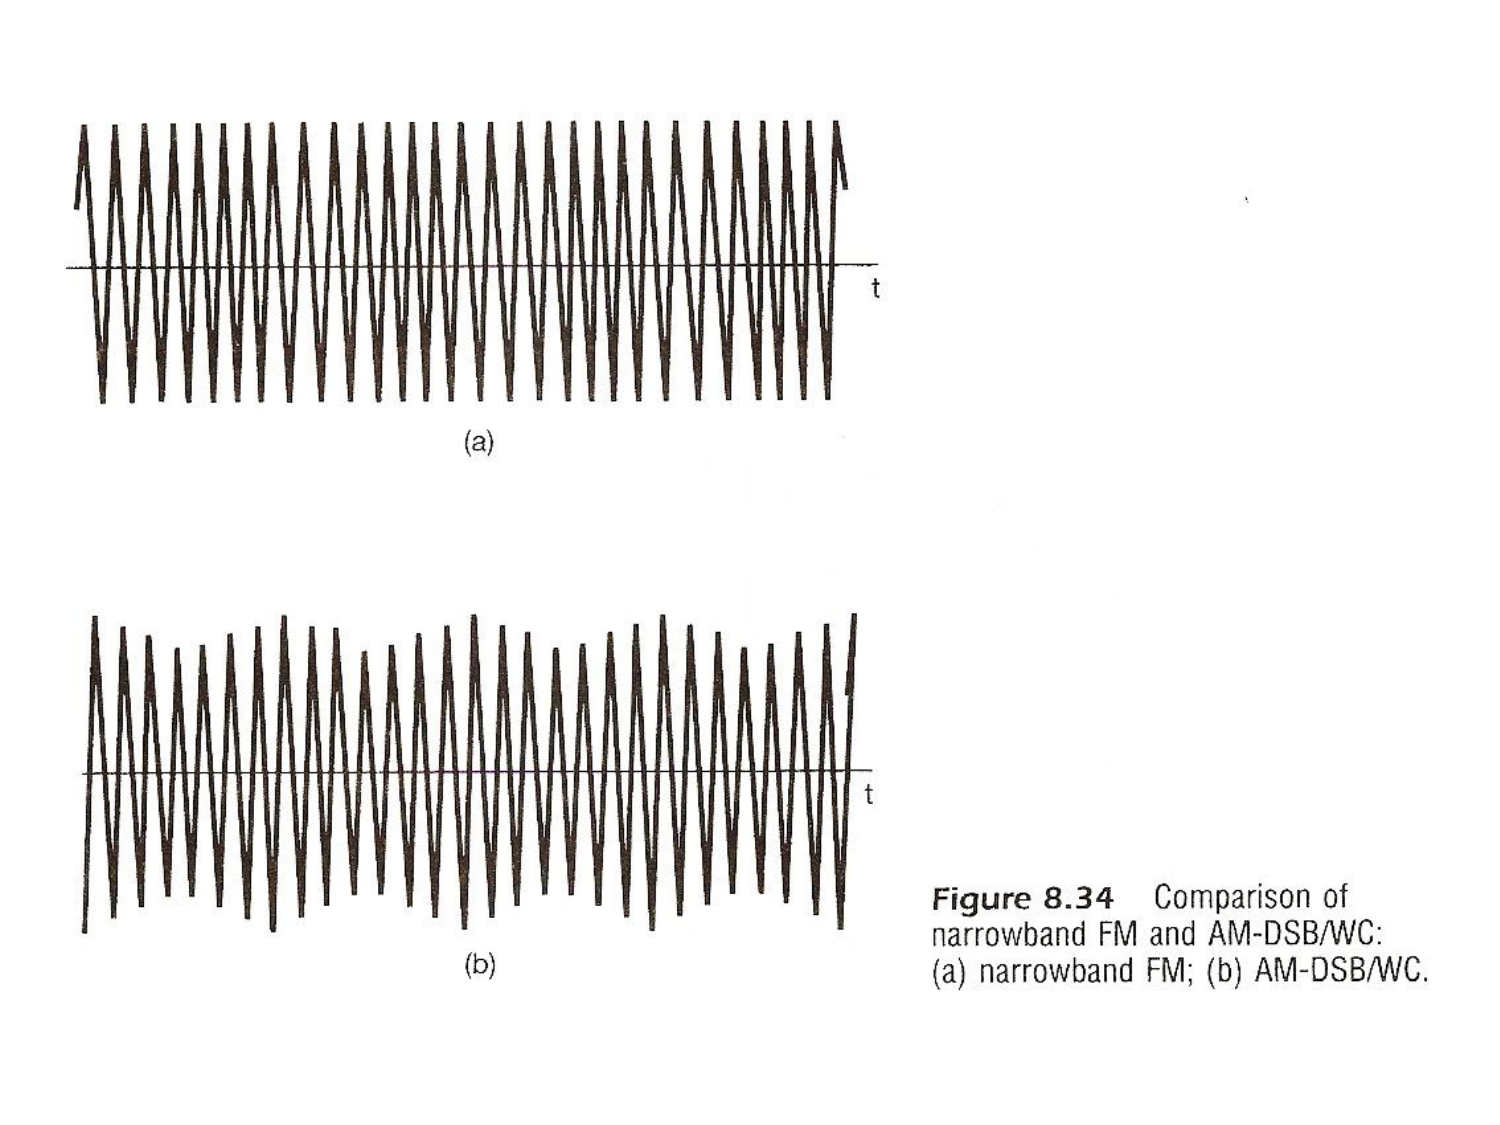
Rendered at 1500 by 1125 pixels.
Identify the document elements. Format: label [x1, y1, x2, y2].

picture [52, 101, 1435, 1000]
